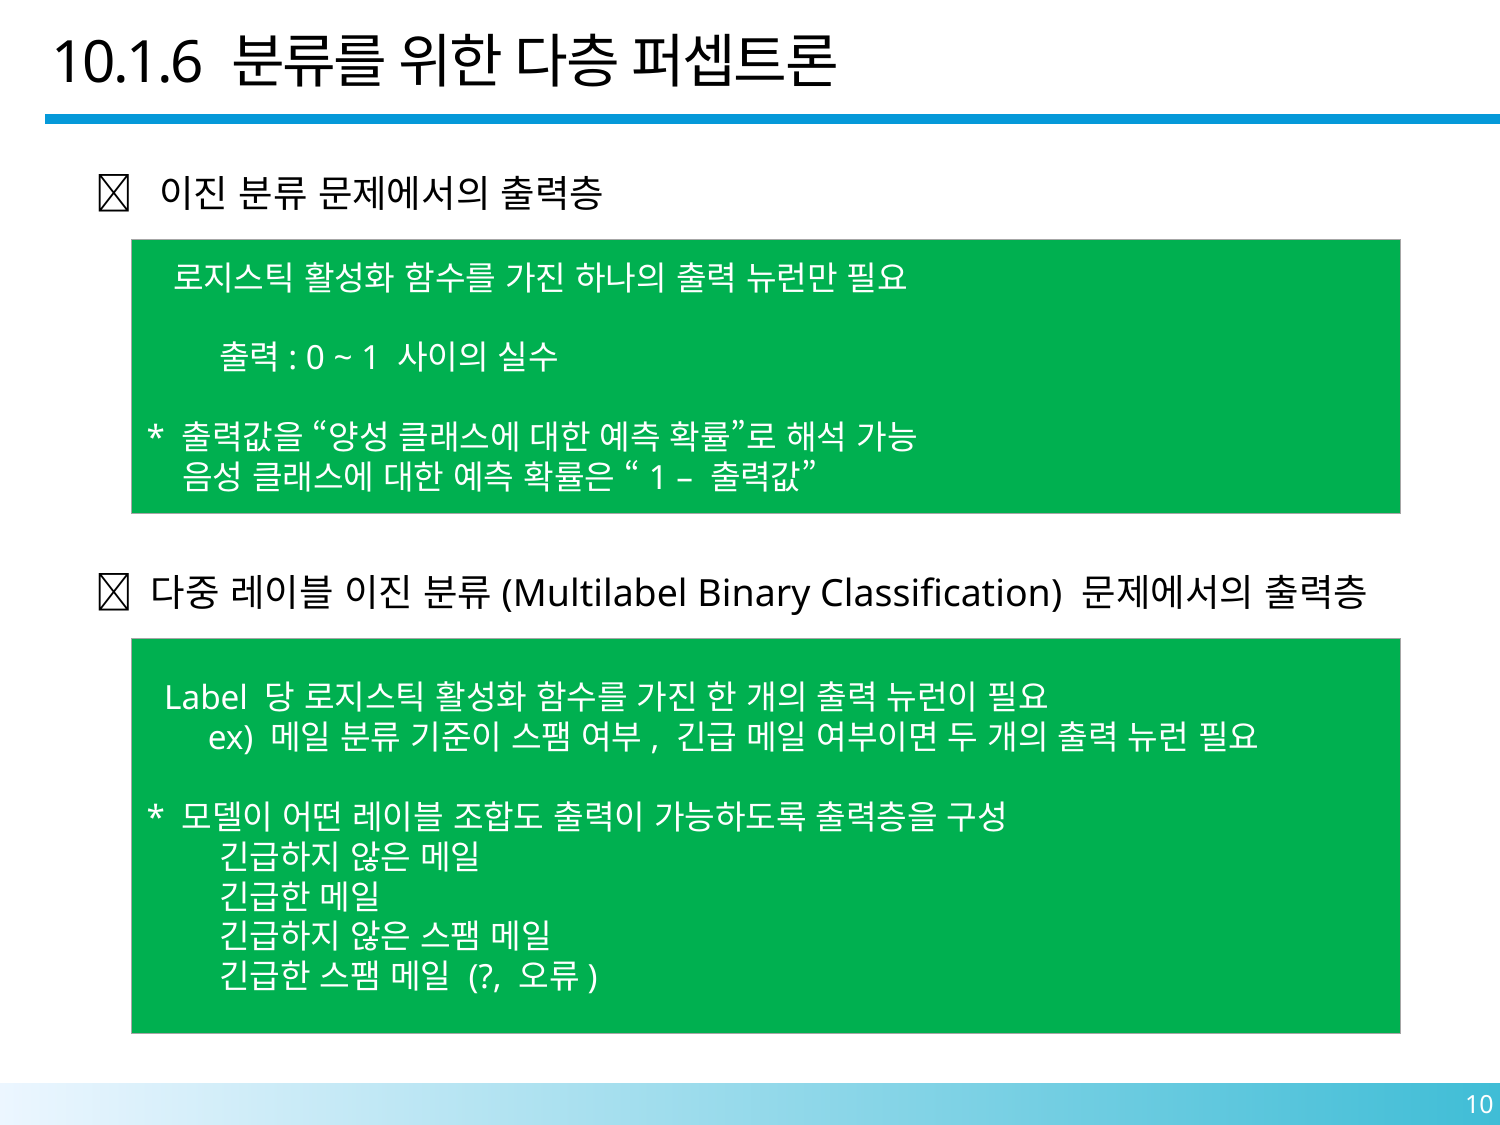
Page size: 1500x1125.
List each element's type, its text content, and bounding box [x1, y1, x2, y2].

text_box Label 당 로지스틱 활성화 함수를 가진 한 개의 출력 뉴런이 필요 ex) 메일 분류 기준이 스팸 여부, 긴급 메일 여부이면 두 개의 출력 뉴런 필요 * 모델이 어떤 레이블 조합도 출력이 가능하도록 출력층을 구성 긴급하지 않은 메일 긴급한 메일 긴급하지 않은 스팸 메일 긴급한 스팸 메일 (?, 오류) [131, 637, 1402, 1034]
text_box 10.1.6 분류를 위한 다층 퍼셉트론 [36, 25, 1251, 112]
text_box  이진 분류 문제에서의 출력층 [80, 162, 1356, 222]
text_box 로지스틱 활성화 함수를 가진 하나의 출력 뉴런만 필요 출력: 0 ~ 1 사이의 실수 * 출력값을 “양성 클래스에 대한 예측 확률”로 해석 가능 음성 클래스에 대한 예측 확률은 “1 – 출력값” [131, 238, 1402, 514]
slide_number 10 [1158, 1081, 1500, 1125]
text_box  다중 레이블 이진 분류(Multilabel Binary Classification) 문제에서의 출력층 [80, 561, 1488, 621]
